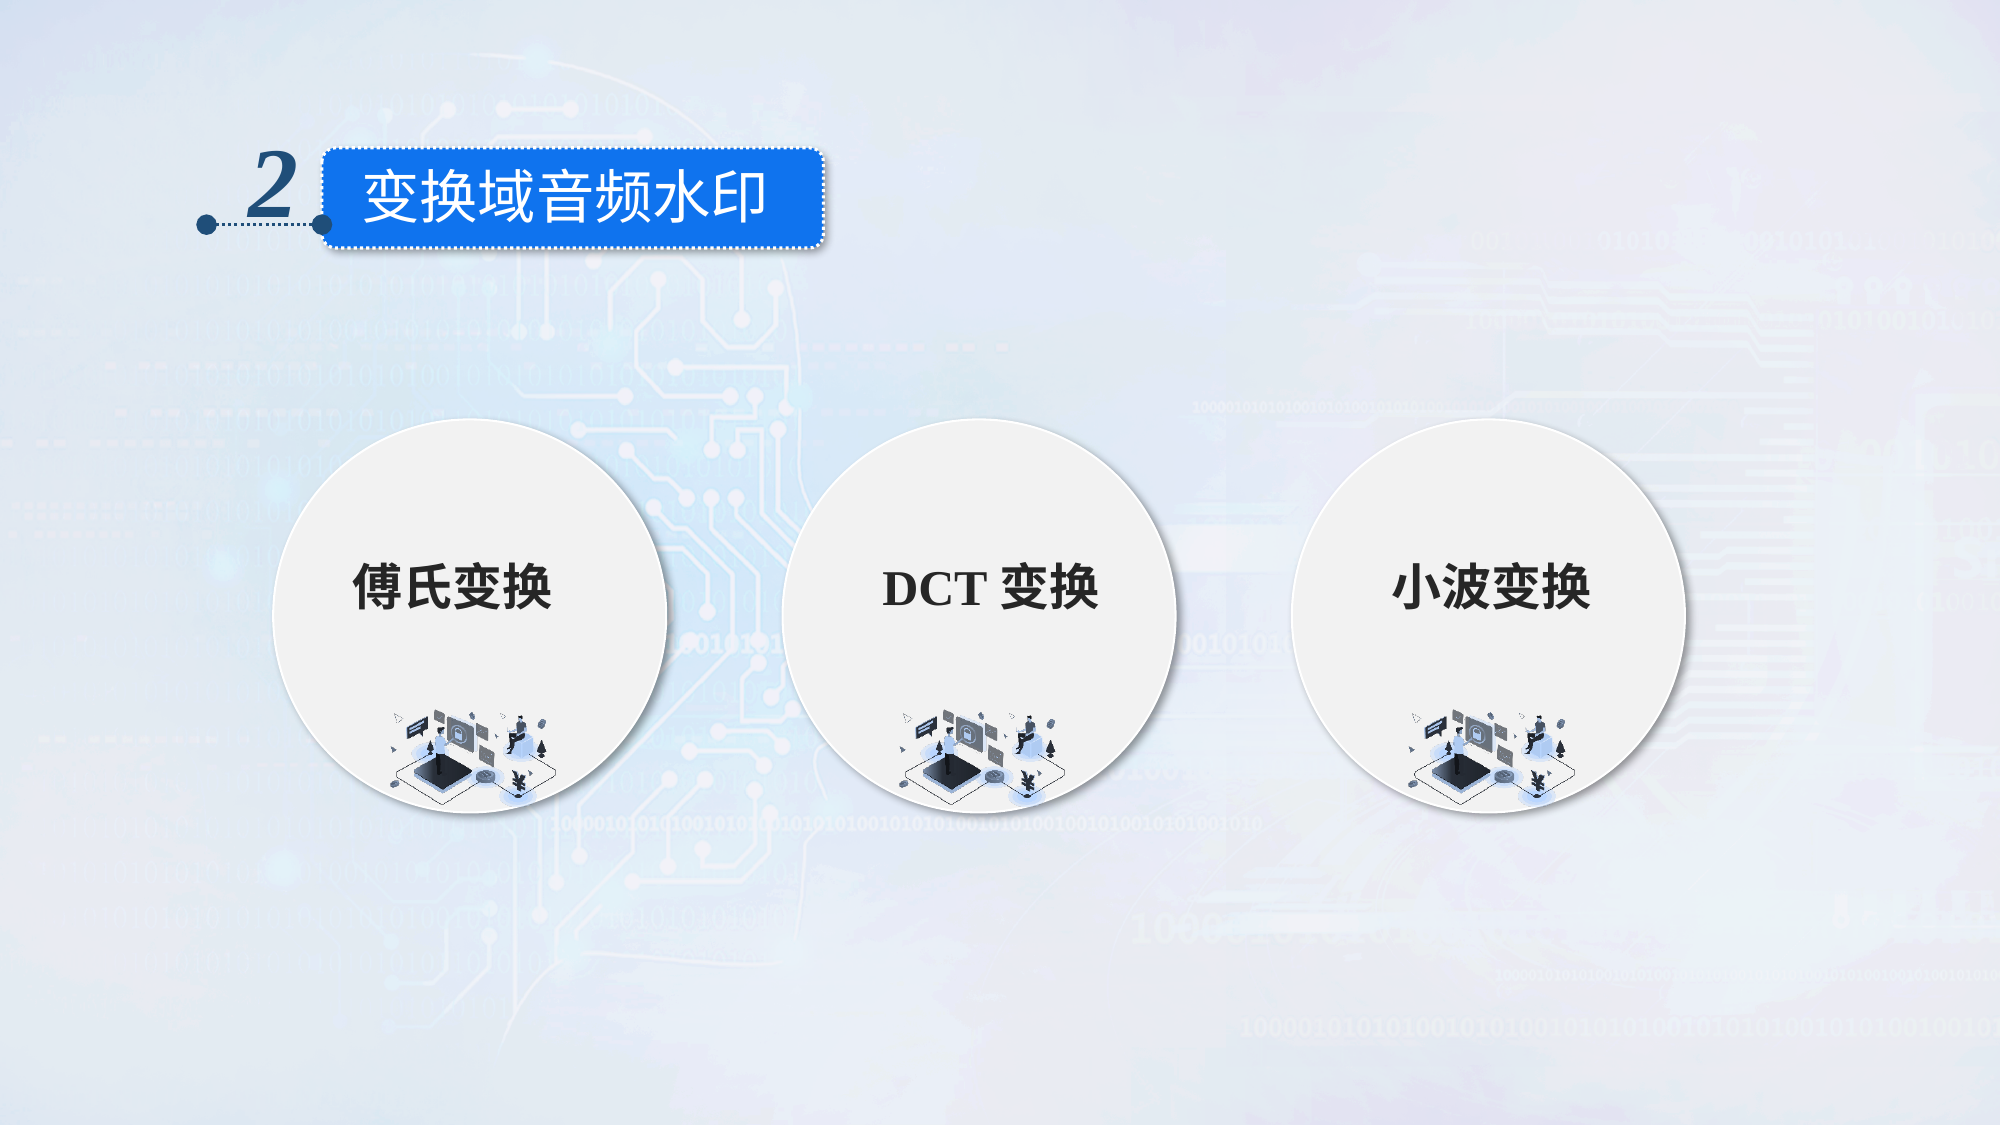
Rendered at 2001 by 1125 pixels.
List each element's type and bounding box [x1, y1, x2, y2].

text_box [1291, 419, 1685, 851]
text_box [273, 419, 667, 851]
text_box [206, 110, 824, 248]
text_box [782, 419, 1176, 851]
picture [0, 0, 2000, 1125]
